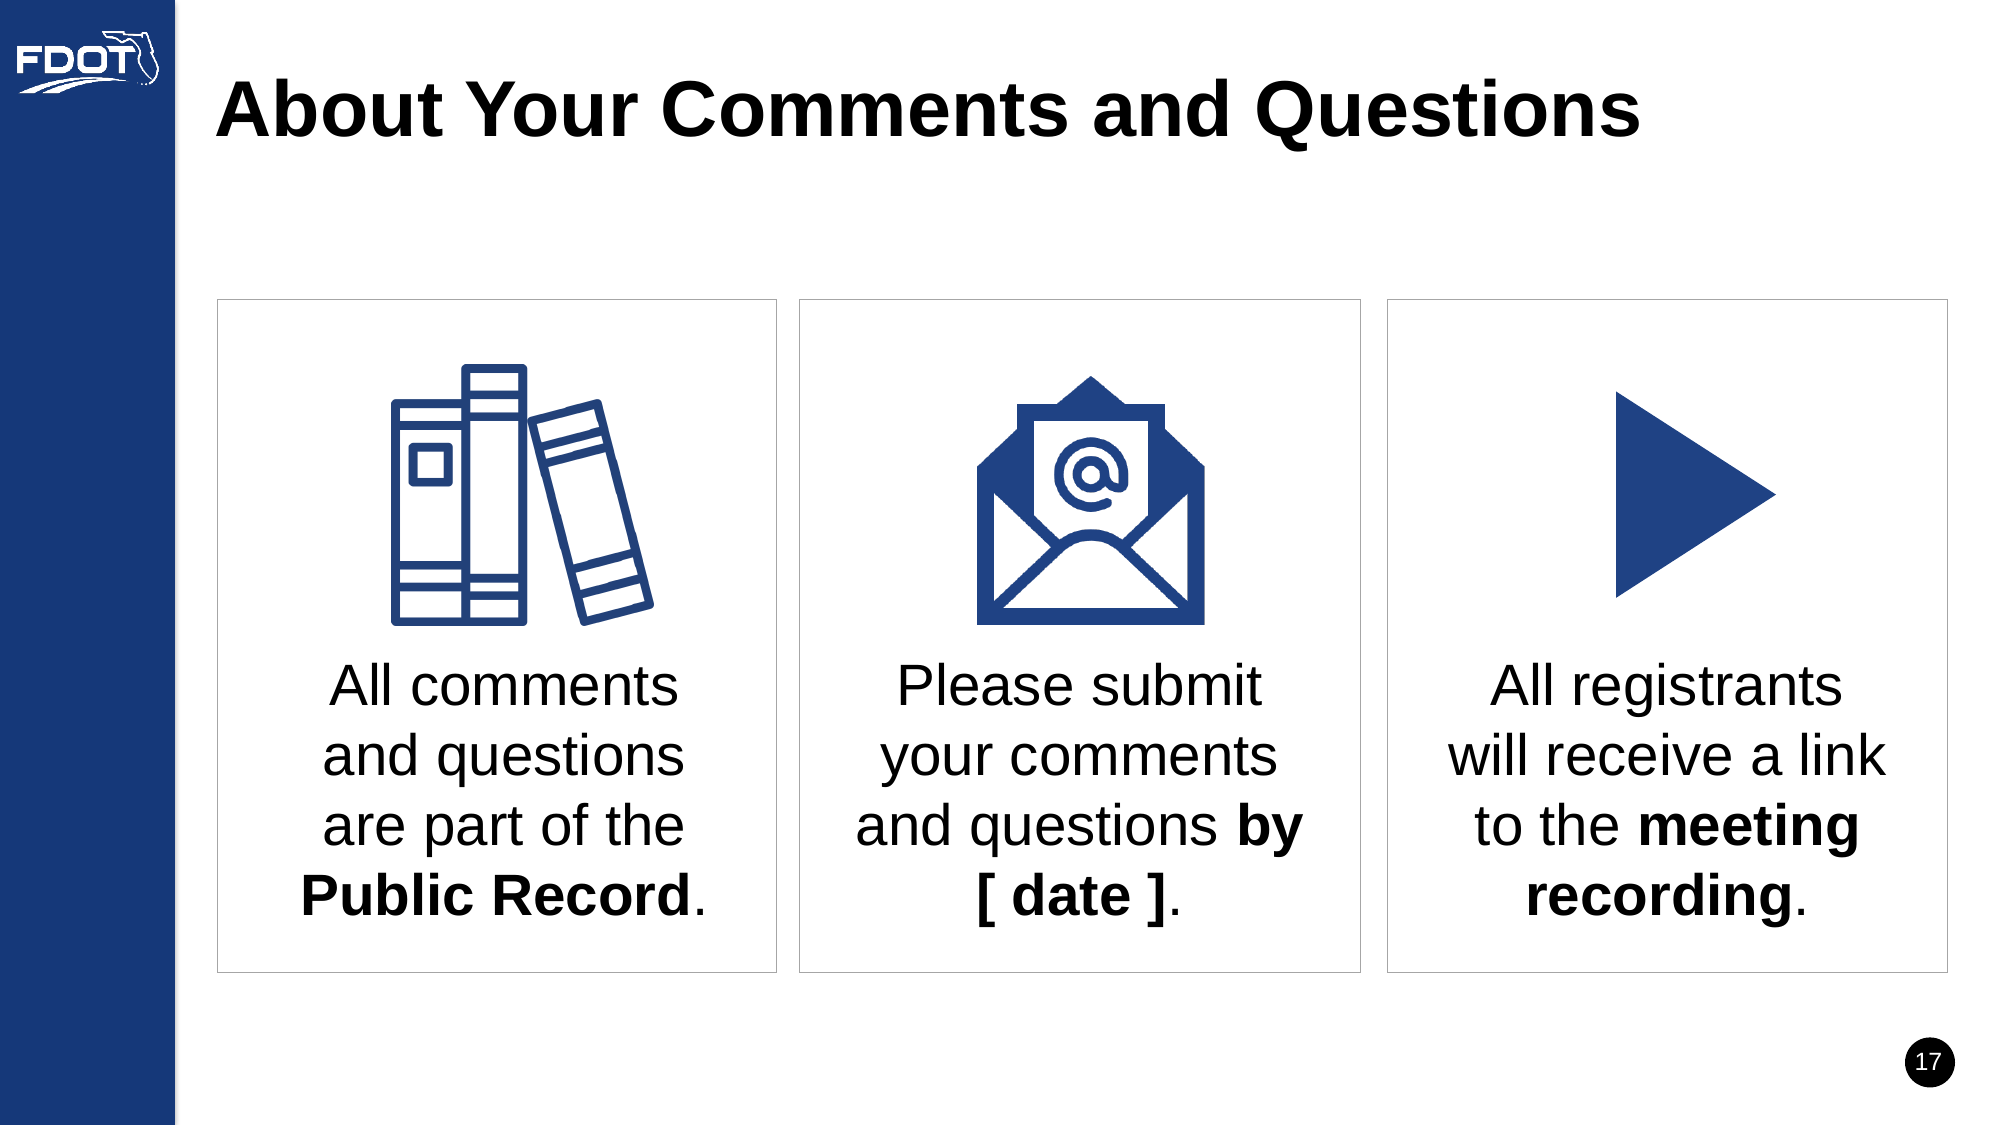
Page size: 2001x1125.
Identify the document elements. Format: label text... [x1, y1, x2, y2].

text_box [216, 299, 778, 973]
text_box About Your Comments and Questions [200, 49, 1963, 138]
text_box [798, 299, 1361, 973]
text_box All registrants will receive a link to the meeting recording. [1387, 299, 1948, 973]
text_box [1616, 391, 1777, 598]
picture [12, 24, 163, 100]
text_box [1886, 1036, 1963, 1088]
